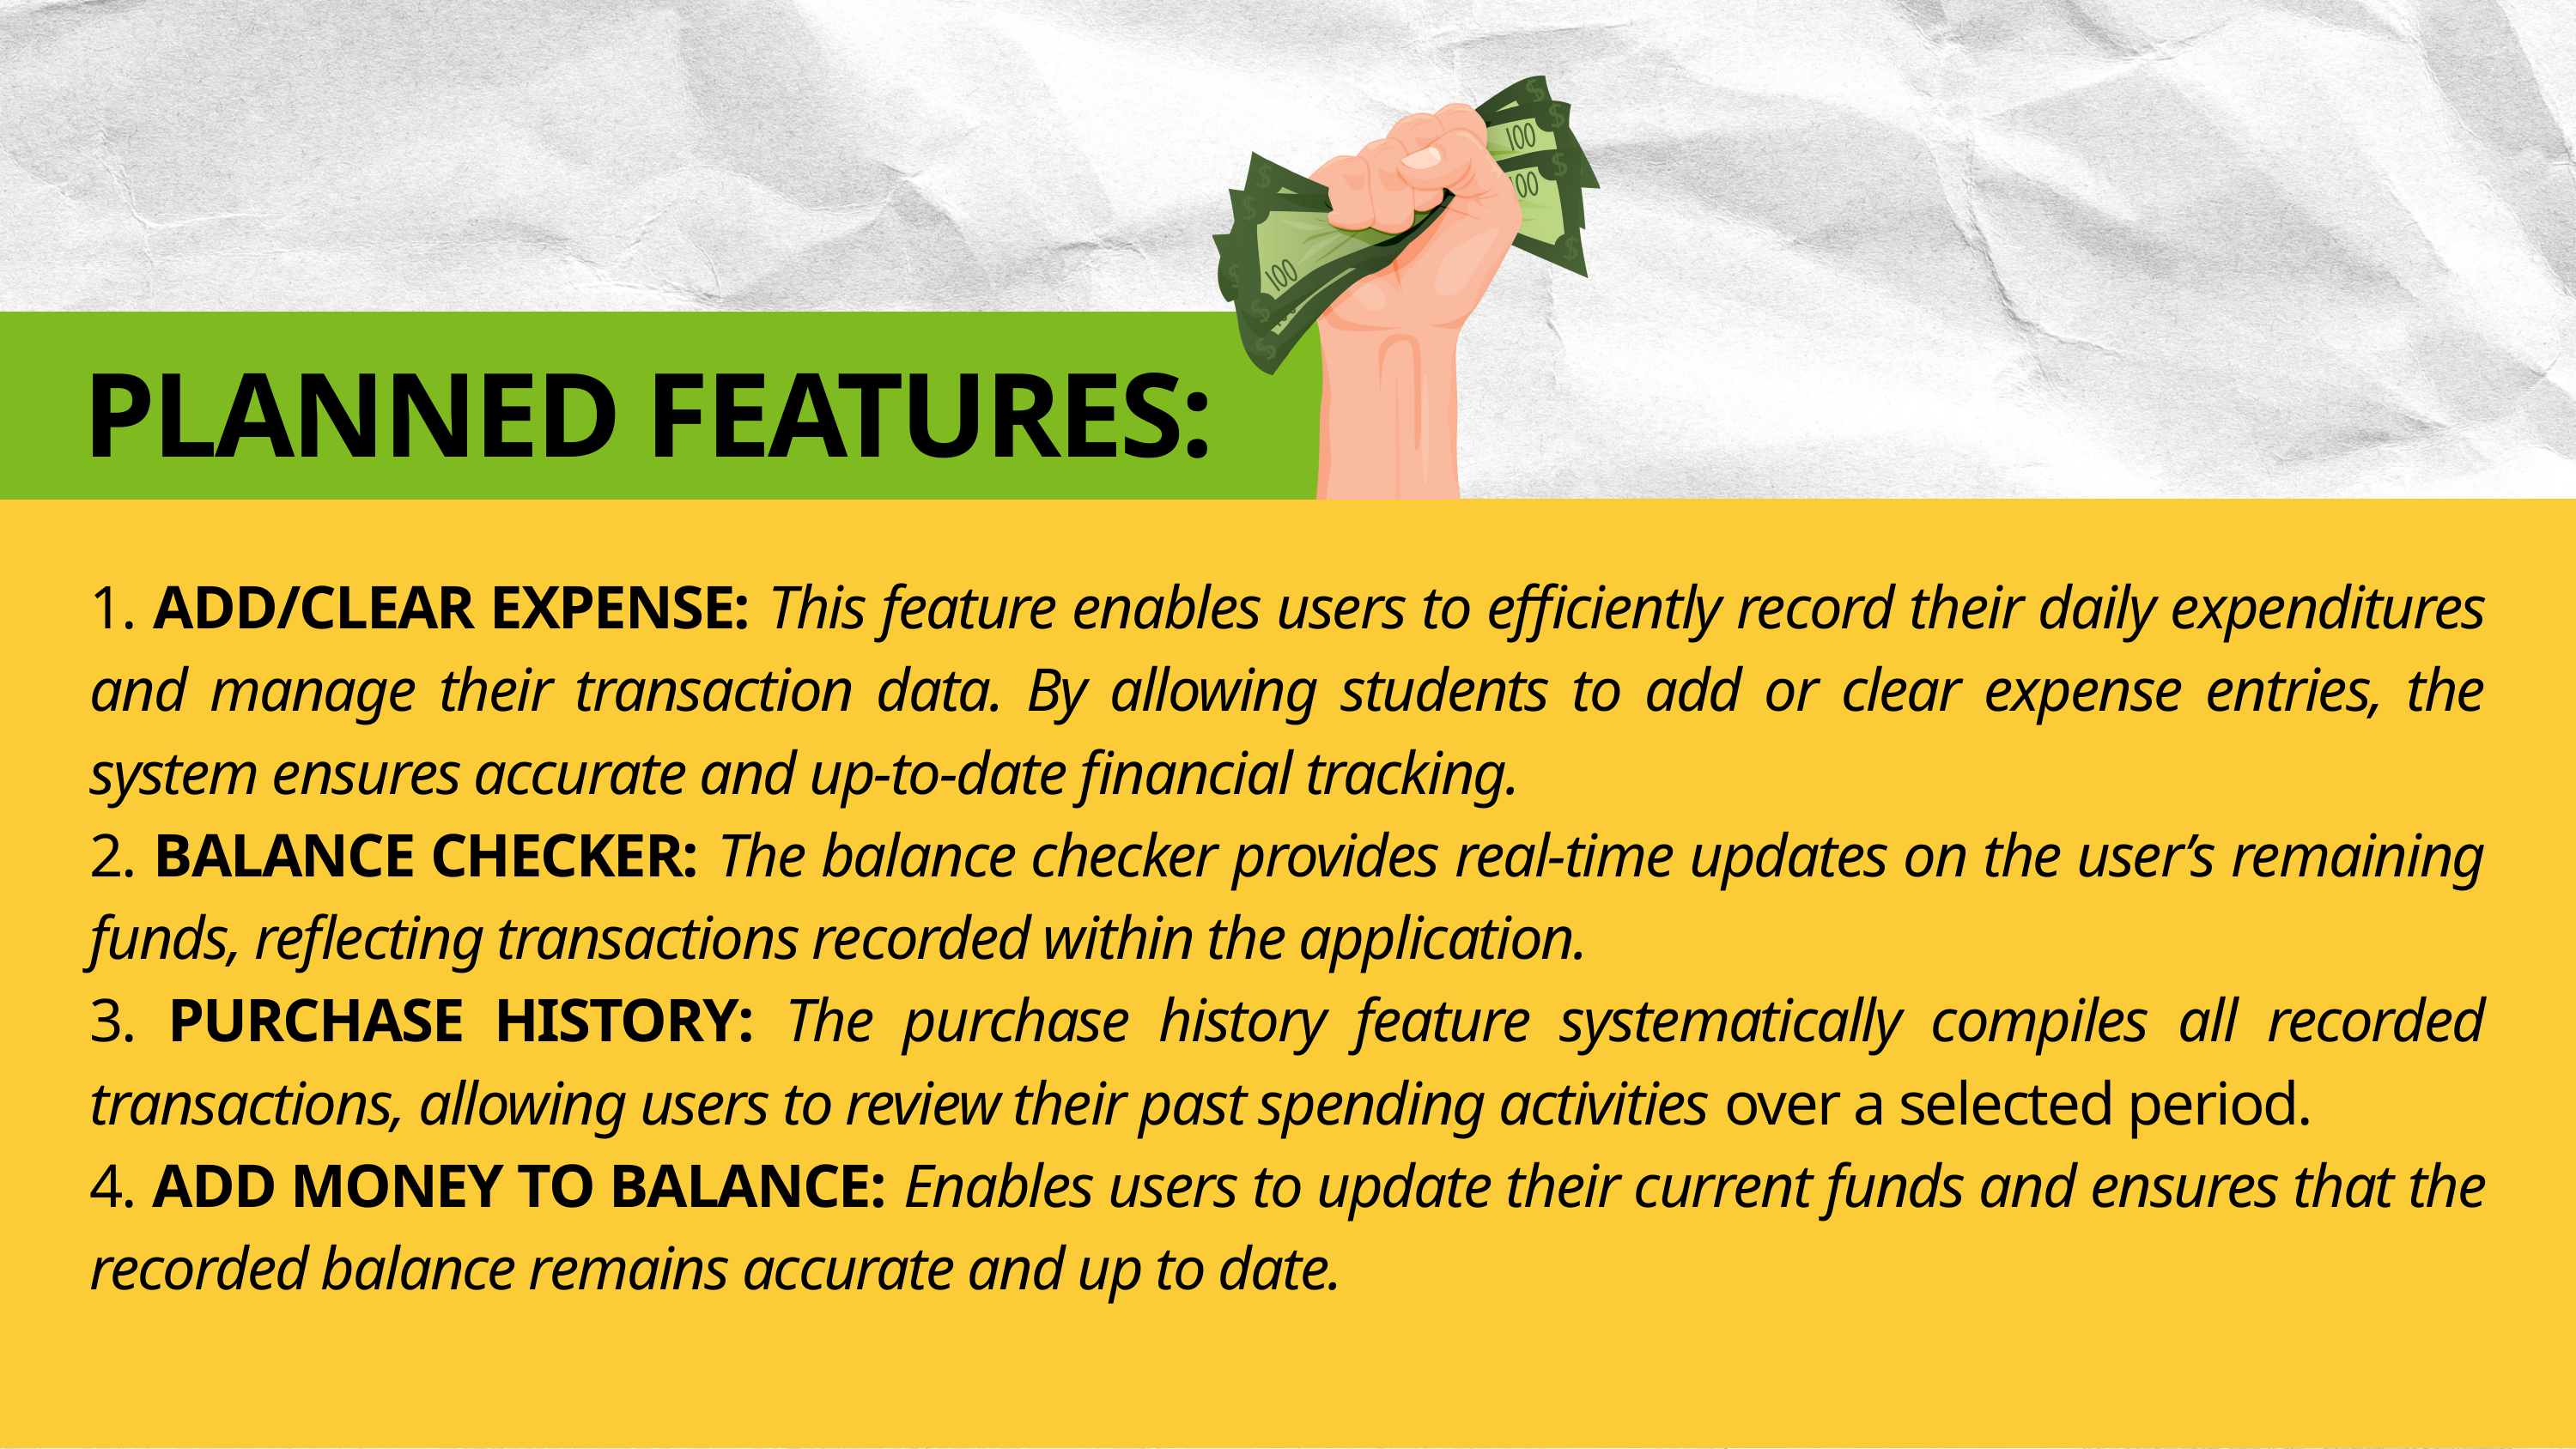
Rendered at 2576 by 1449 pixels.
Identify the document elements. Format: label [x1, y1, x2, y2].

text_box [0, 312, 1448, 500]
text_box [1212, 76, 1601, 495]
text_box [0, 499, 2576, 1449]
text_box [0, 0, 2576, 495]
